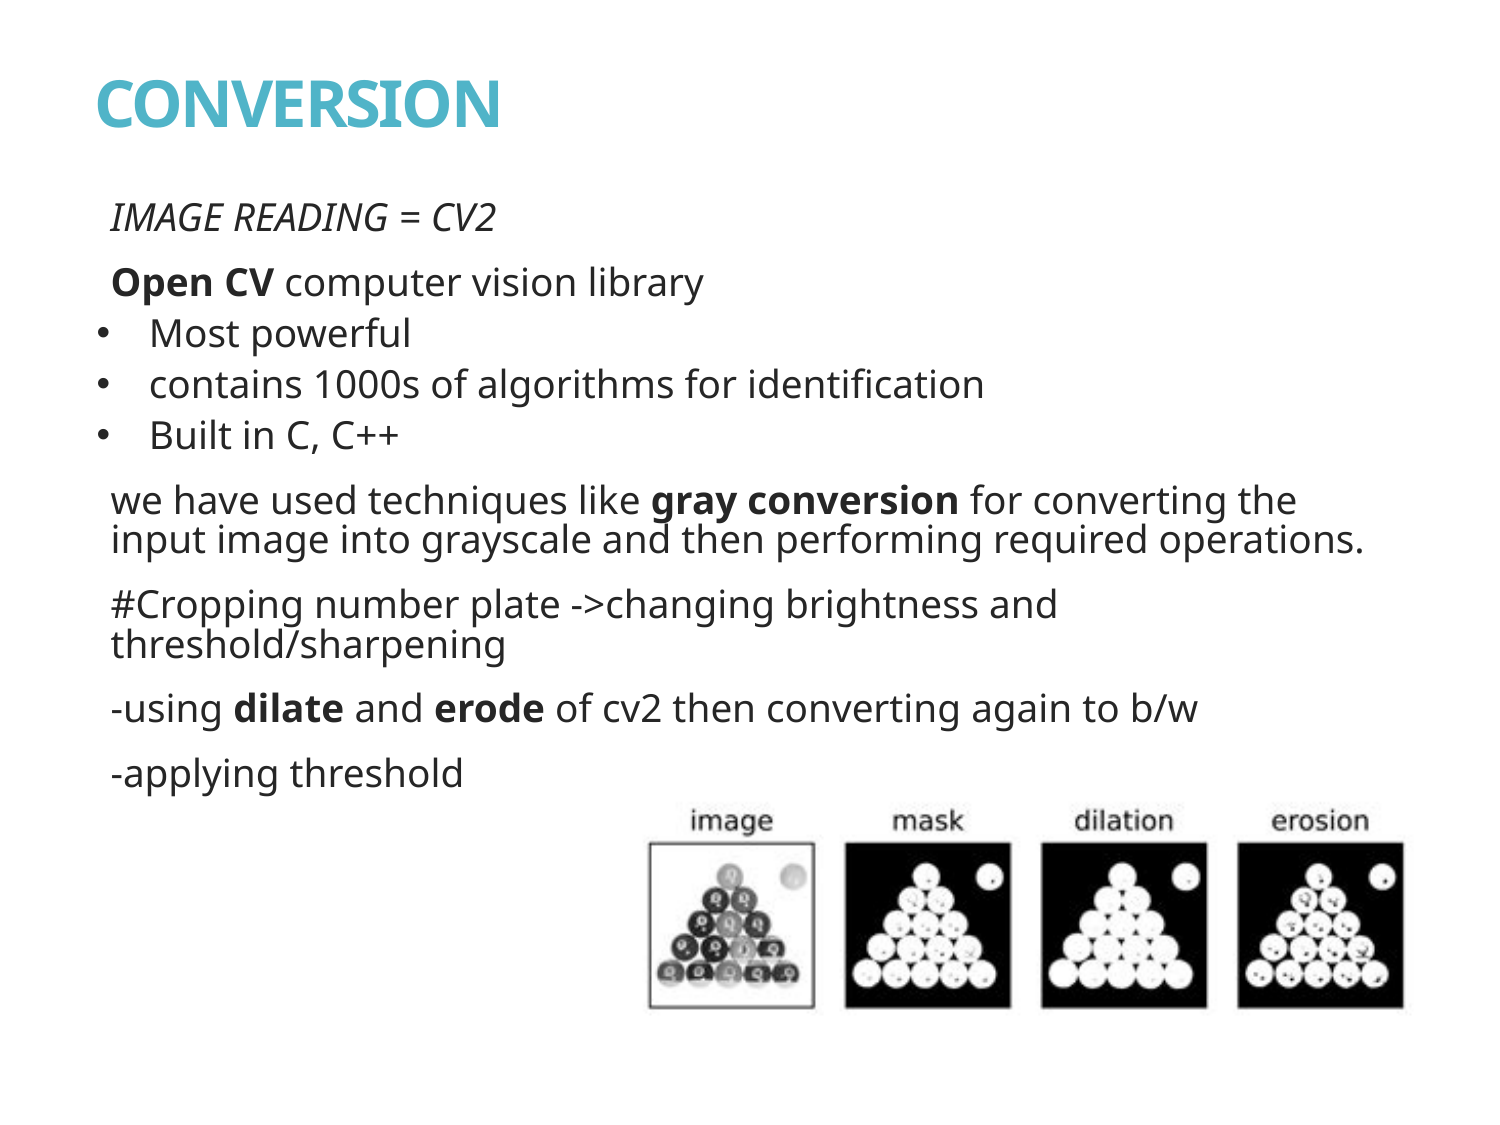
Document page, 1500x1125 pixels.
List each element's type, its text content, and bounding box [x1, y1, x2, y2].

title CONVERSION [79, 64, 1405, 150]
list IMAGE READING = CV2 Open CV computer vision library Most powerful contains 1000s of algorithms for identification Built in C, C++ we have used techniques like gray conversion for converting the input image into grayscale and then performing required operations. #Cropping number plate ->changing brightness and threshold/sharpening -using dilate and erode of cv2 then converting again to b/w -applying threshold [81, 192, 1405, 811]
picture [529, 737, 1500, 1062]
